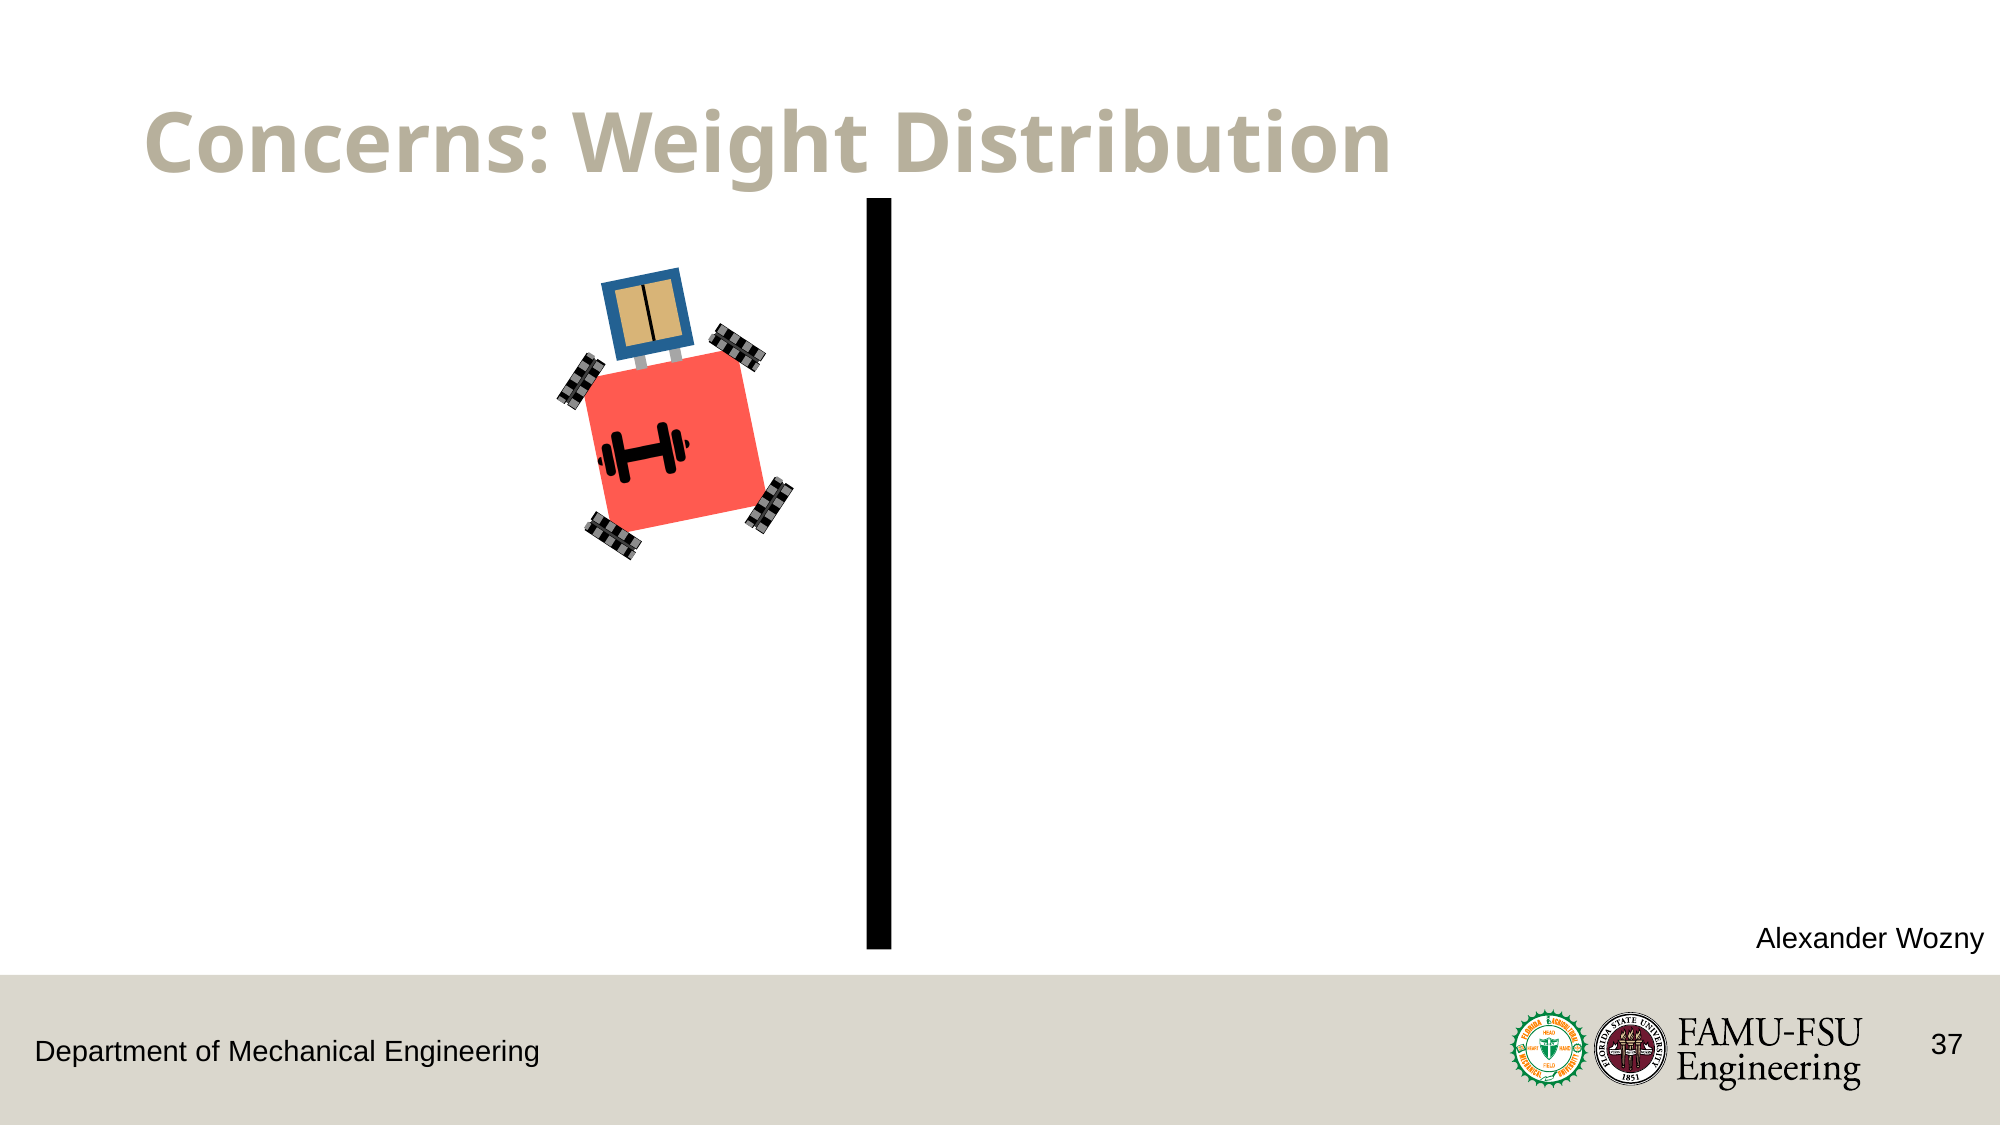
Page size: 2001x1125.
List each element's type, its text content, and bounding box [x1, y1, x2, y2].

slide_number 37 [1862, 1017, 1978, 1078]
text_box [866, 199, 892, 951]
title Concerns: Weight Distribution [127, 34, 1853, 199]
footer Alexander Wozny [1325, 912, 2000, 973]
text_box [557, 272, 781, 555]
